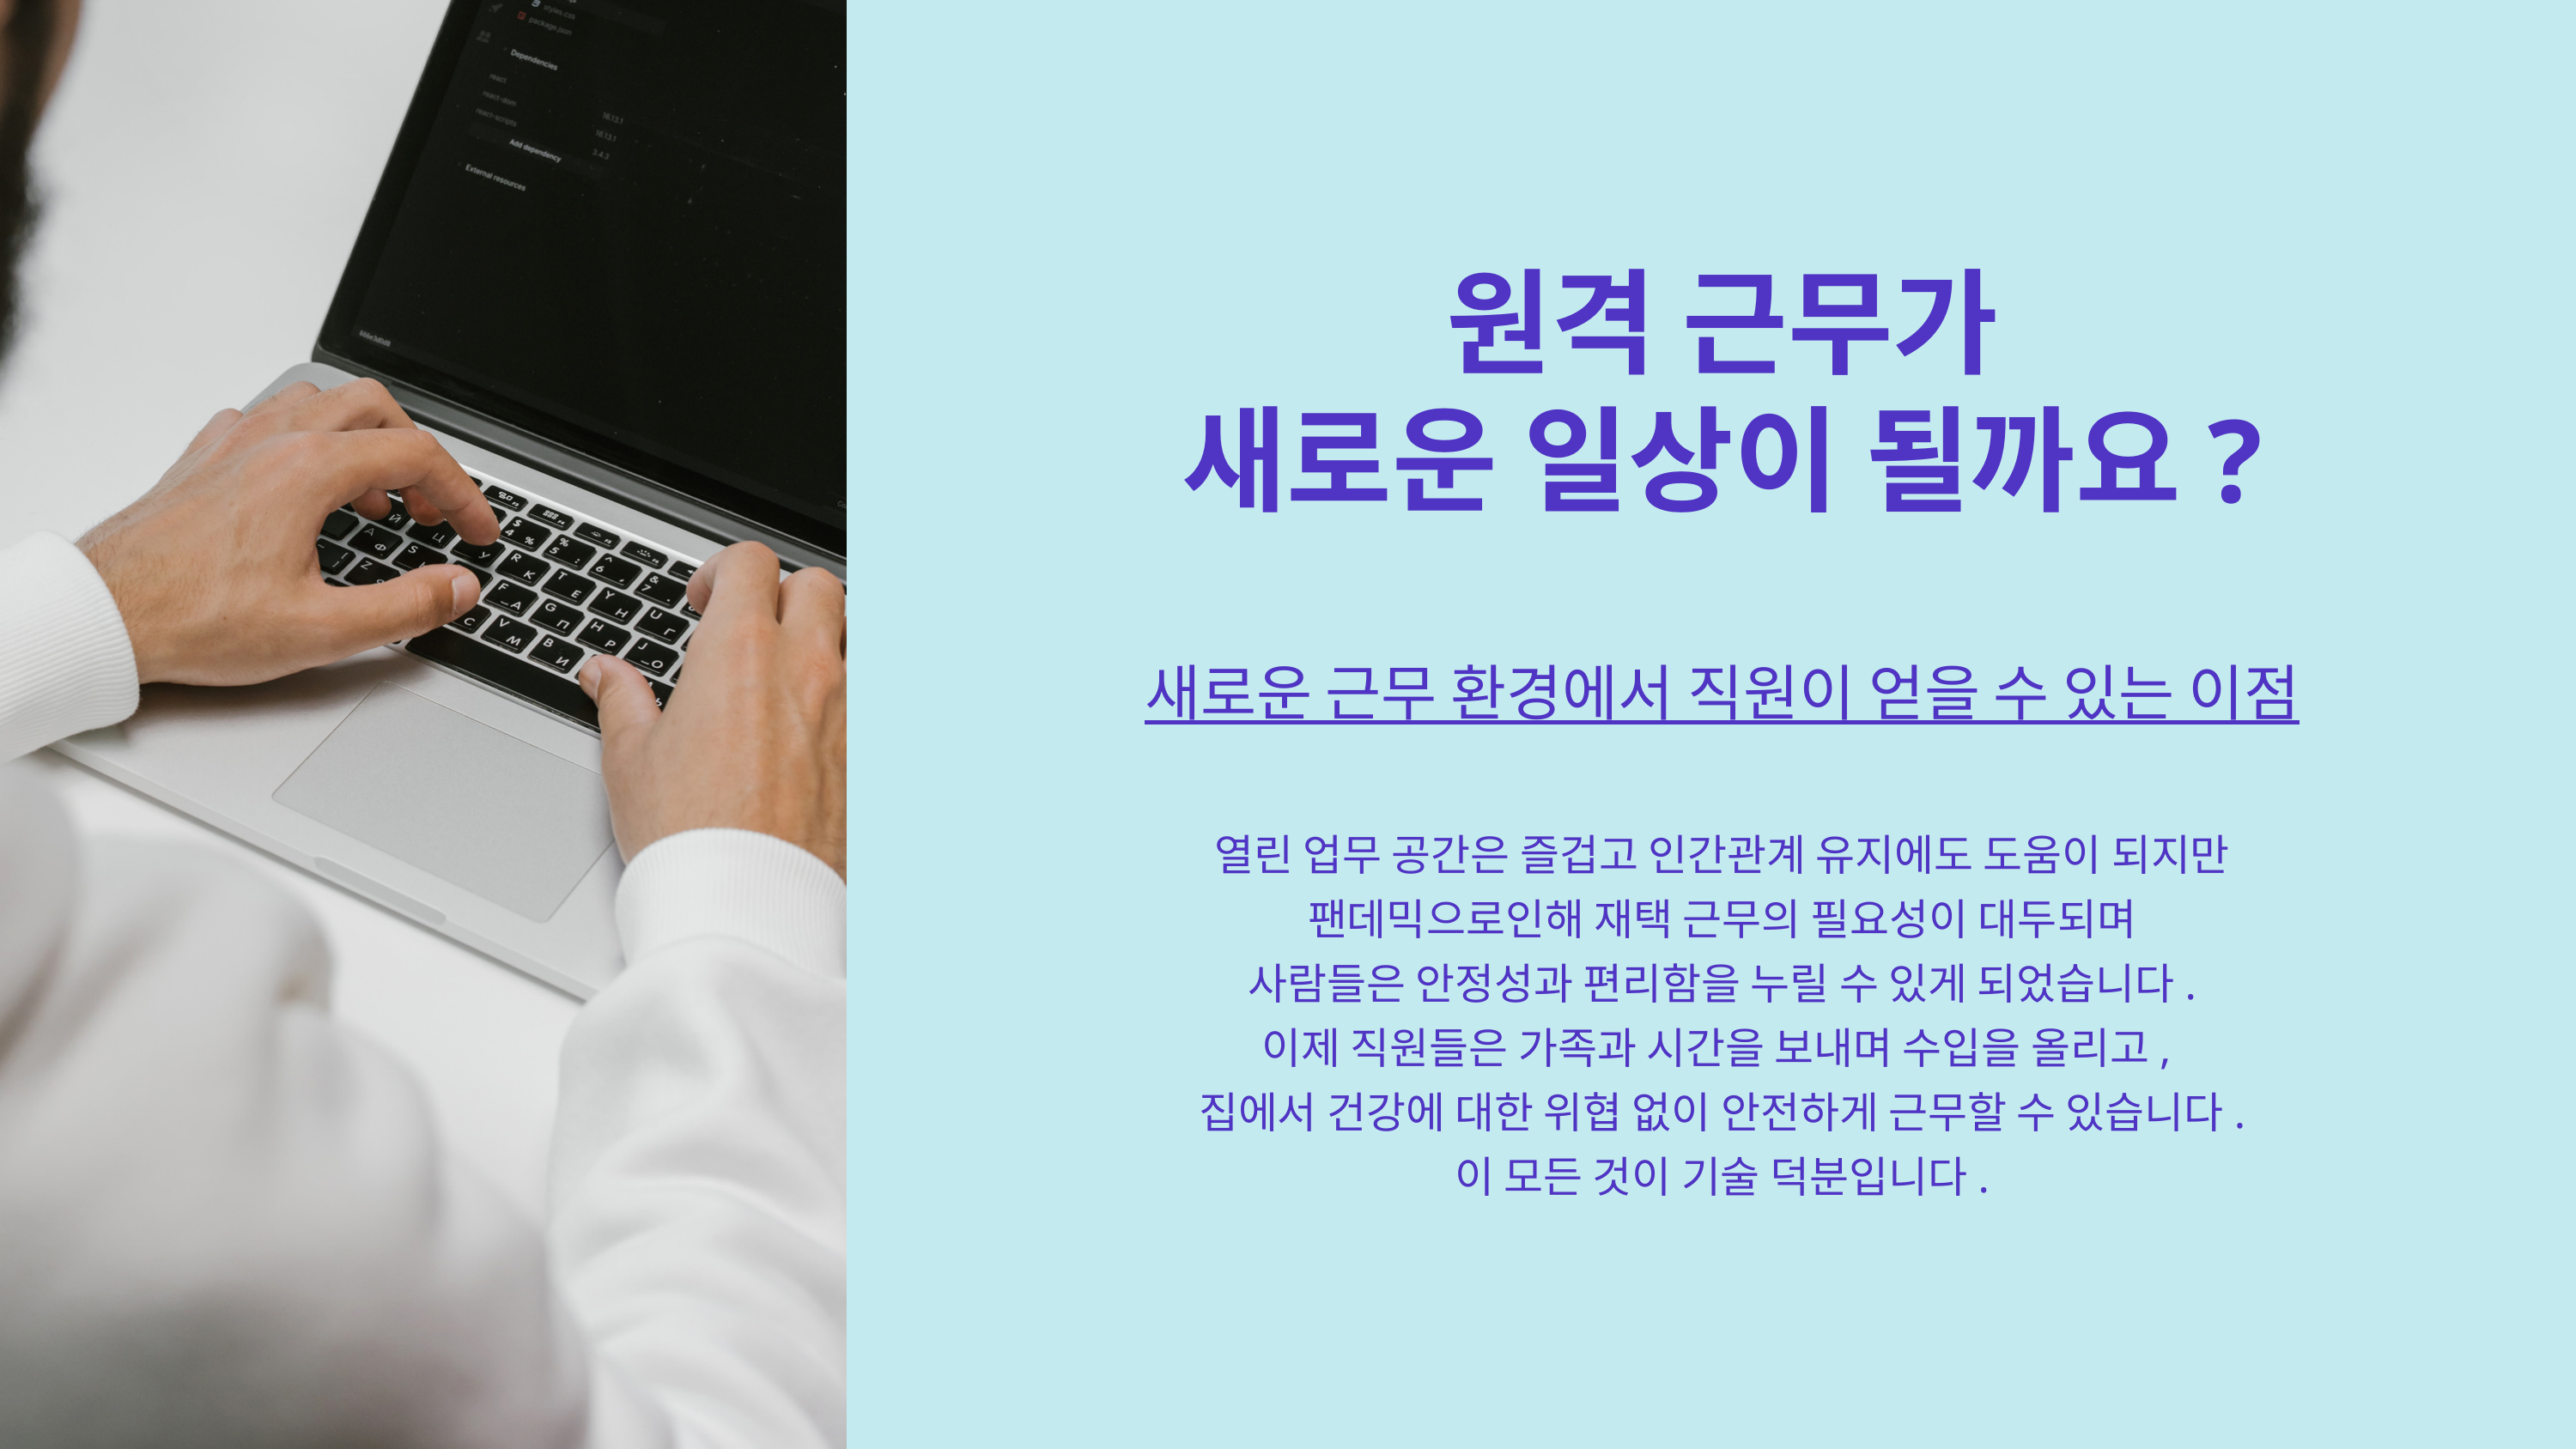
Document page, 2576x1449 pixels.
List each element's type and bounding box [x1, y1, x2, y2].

text_box [1048, 251, 2397, 1197]
text_box [0, 0, 848, 1449]
